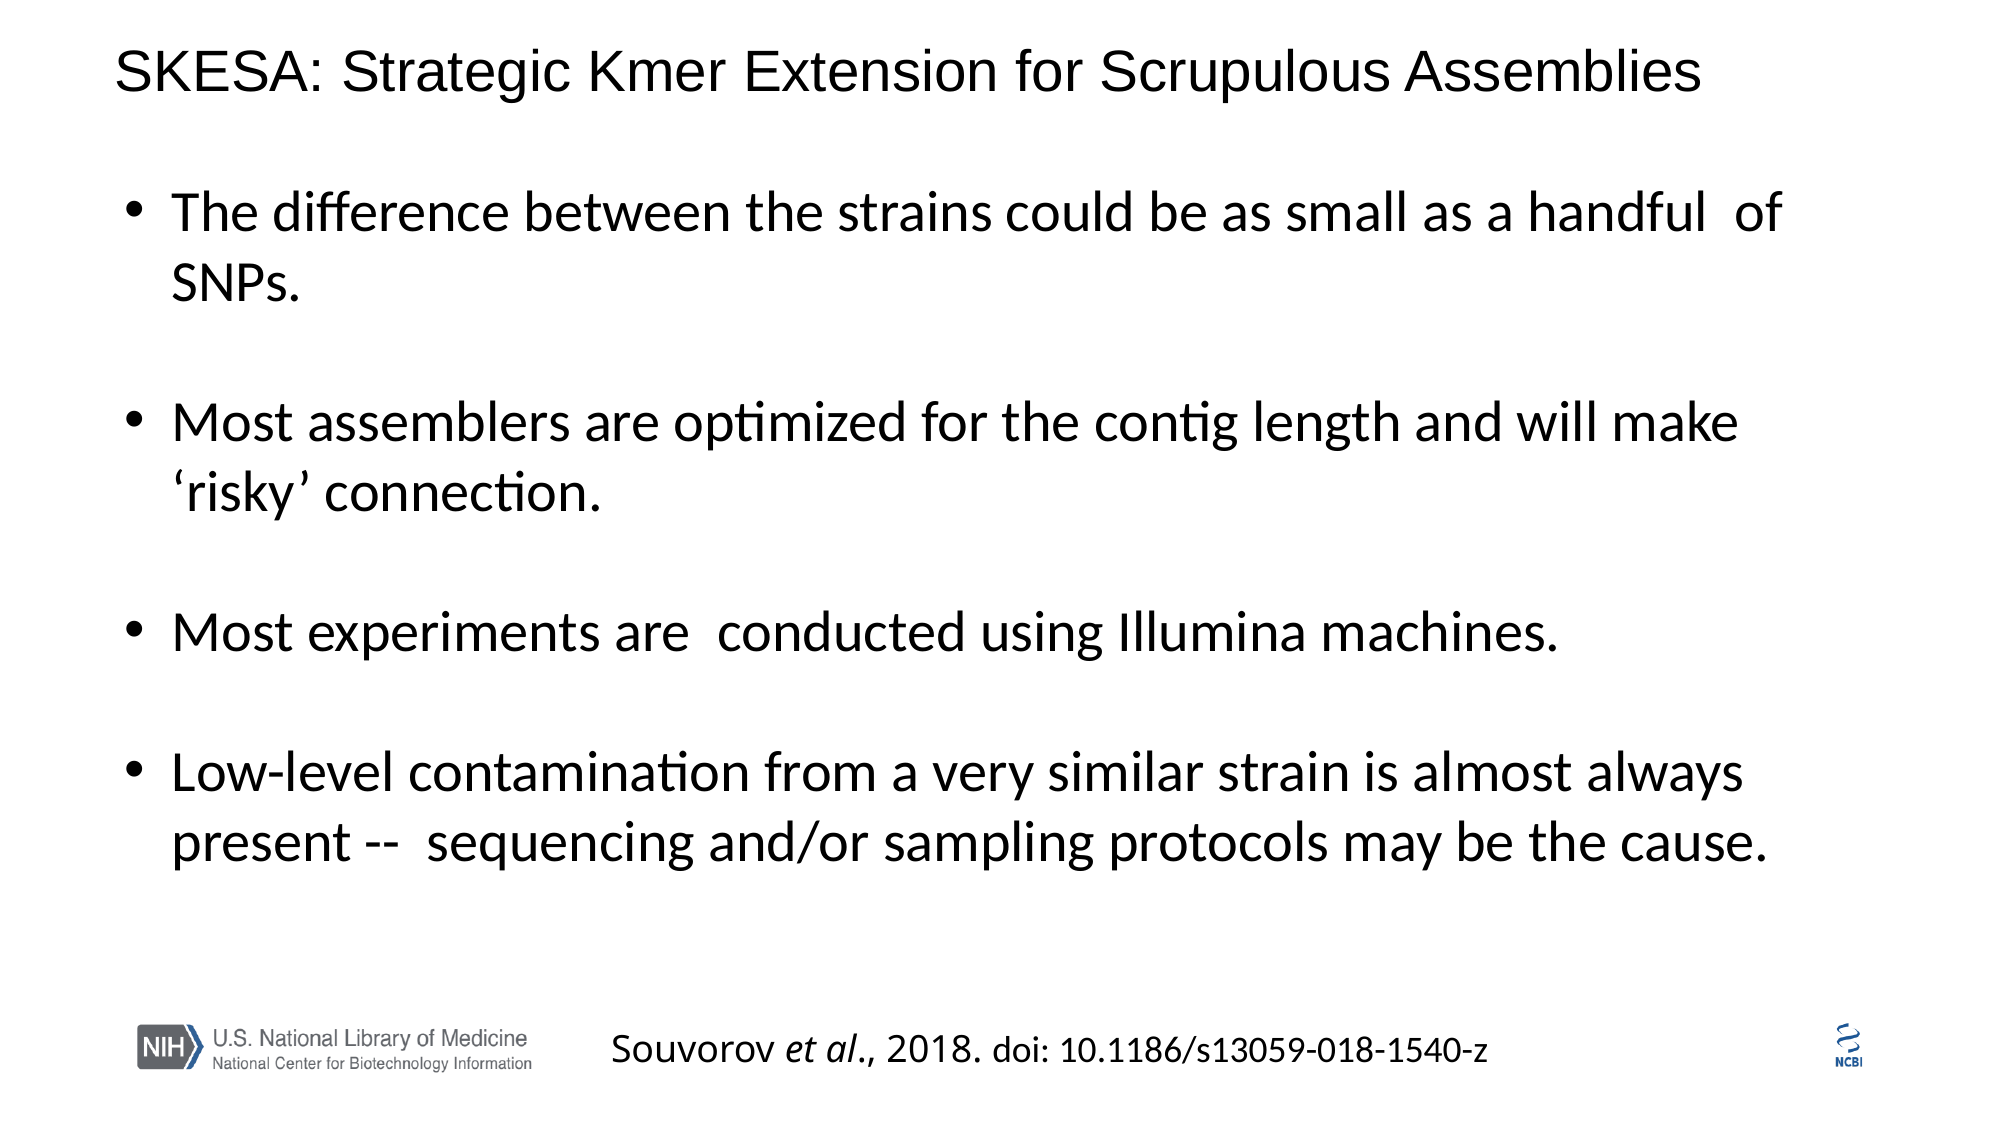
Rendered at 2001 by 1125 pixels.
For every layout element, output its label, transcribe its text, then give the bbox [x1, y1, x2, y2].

text_box The difference between the strains could be as small as a handful of SNPs. Most assemblers are optimized for the contig length and will make ‘risky’ connection. Most experiments are conducted using Illumina machines. Low-level contamination from a very similar strain is almost always present -- sequencing and/or sampling protocols may be the cause. [110, 166, 1850, 951]
title SKESA: Strategic Kmer Extension for Scrupulous Assemblies [99, 71, 1825, 144]
text_box Souvorov et al., 2018. doi: 10.1186/s13059-018-1540-z [596, 1017, 1513, 1078]
